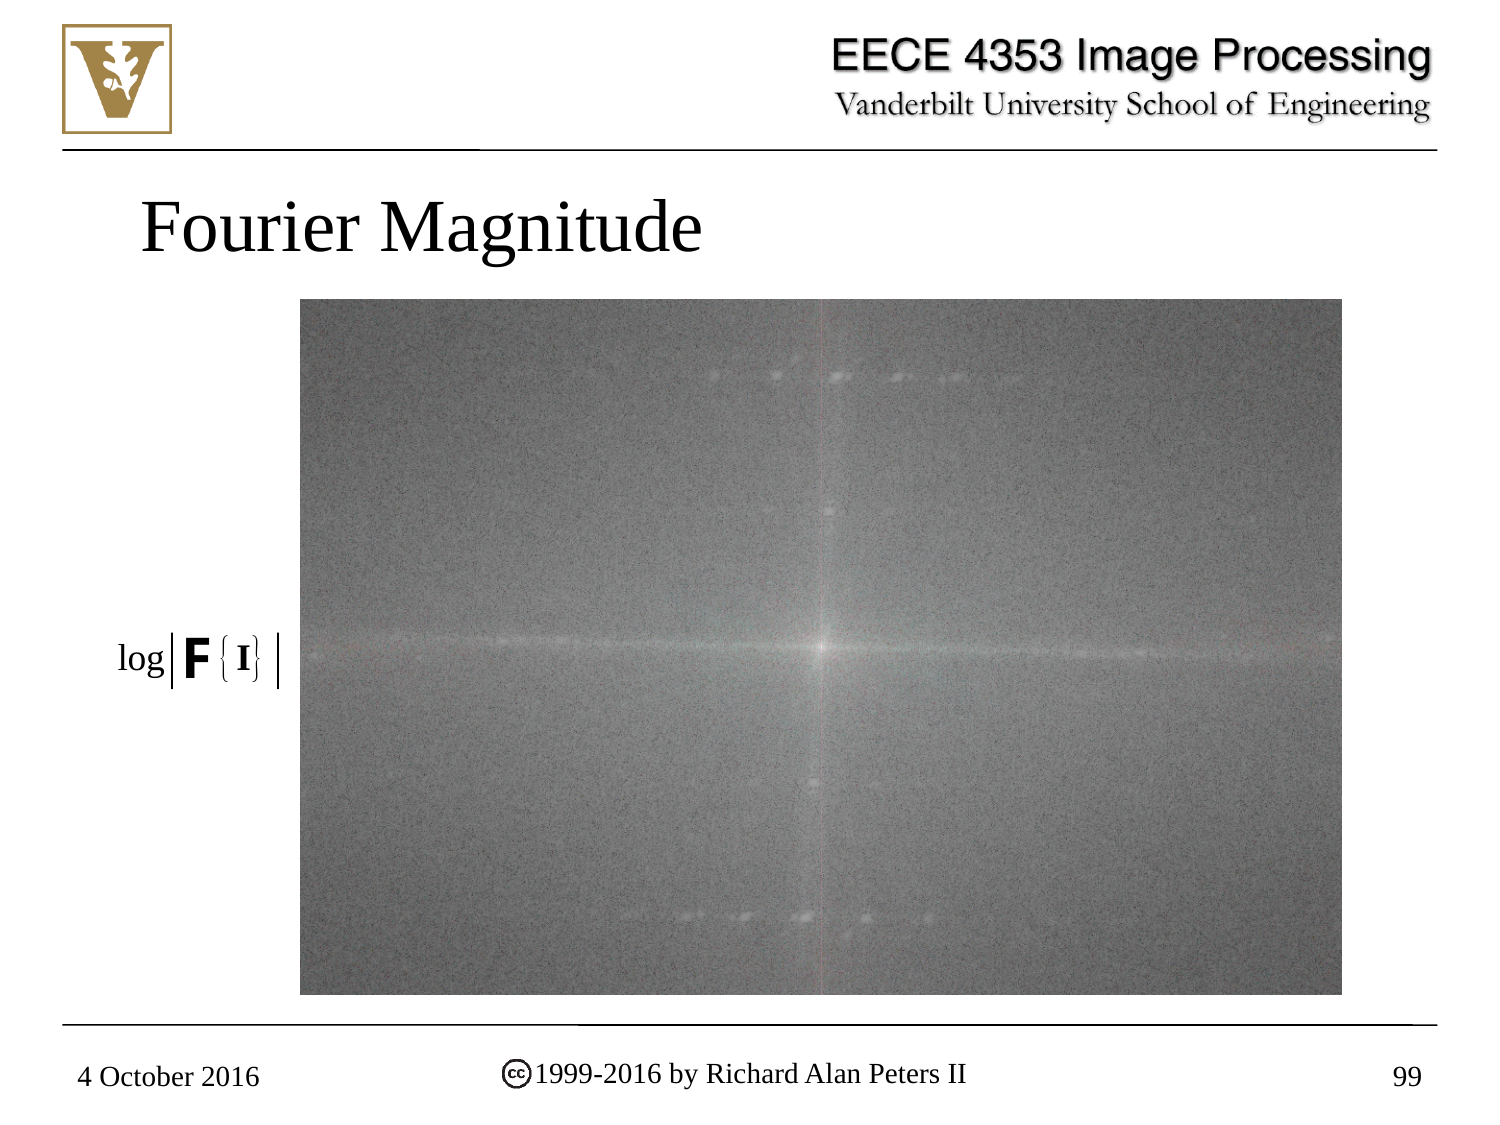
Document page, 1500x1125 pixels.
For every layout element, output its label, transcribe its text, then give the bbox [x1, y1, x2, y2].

title Fourier Magnitude [125, 162, 750, 282]
picture [299, 299, 1342, 995]
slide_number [62, 1037, 375, 1113]
footer 1999-2016 by Richard Alan Peters II [500, 1034, 1002, 1110]
picture [826, 25, 1436, 133]
slide_number 99 [1125, 1037, 1438, 1113]
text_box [112, 623, 288, 697]
picture [62, 24, 172, 134]
